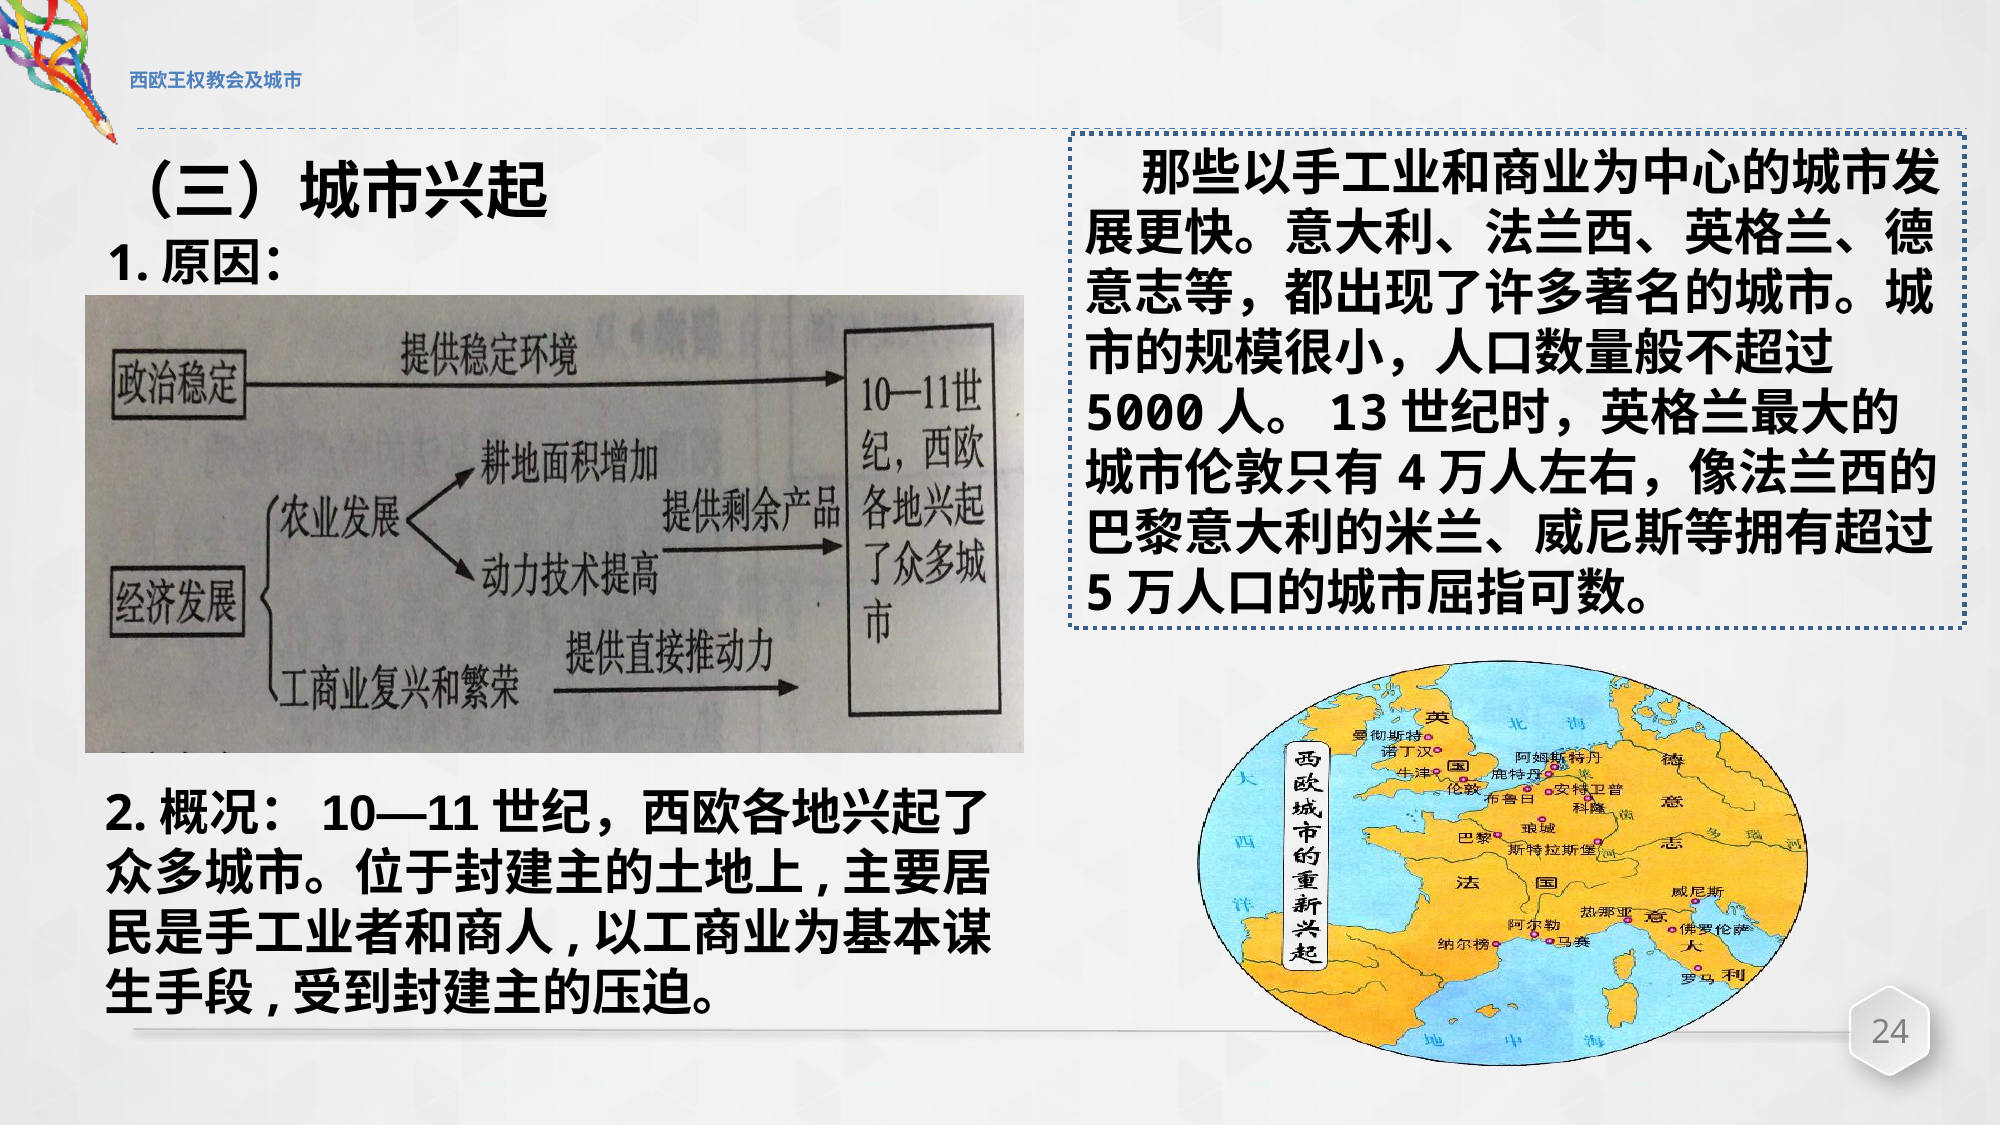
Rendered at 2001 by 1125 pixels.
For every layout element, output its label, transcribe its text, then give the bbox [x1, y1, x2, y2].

text_box 1.原因： [92, 223, 1070, 298]
slide_number 24 [1850, 1007, 1930, 1058]
text_box 2.概况：10—11世纪，西欧各地兴起了众多城市。位于封建主的土地上,主要居民是手工业者和商人,以工商业为基本谋生手段,受到封建主的压迫。 [89, 773, 1017, 1028]
title 西欧王权教会及城市 [114, 37, 1840, 123]
text_box （三）城市兴起 [96, 130, 1041, 247]
text_box 那些以手工业和商业为中心的城市发展更快。意大利、法兰西、英格兰、德意志等，都出现了许多著名的城市。城市的规模很小，人口数量般不超过5000人。13世纪时，英格兰最大的城市伦敦只有4万人左右，像法兰西的巴黎意大利的米兰、威尼斯等拥有超过5万人口的城市屈指可数。 [1070, 133, 1965, 628]
picture [0, 0, 2000, 1125]
